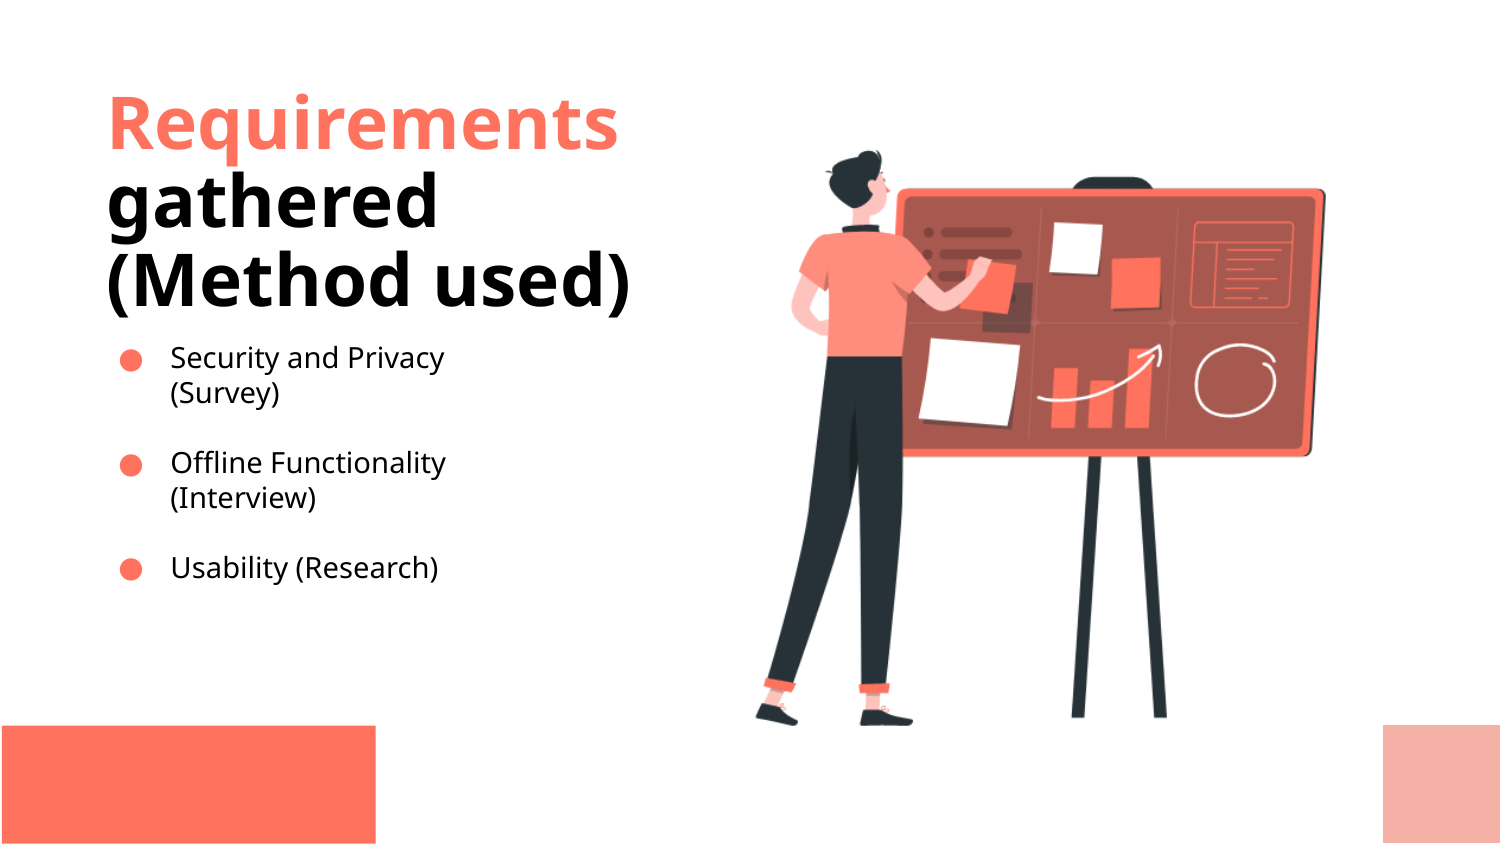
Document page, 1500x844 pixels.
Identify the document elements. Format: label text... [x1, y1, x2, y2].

picture [720, 70, 1378, 750]
list Security and Privacy (Survey) Offline Functionality (Interview) Usability (Research) [80, 324, 522, 691]
title Requirements gathered (Method used) [90, 71, 718, 319]
